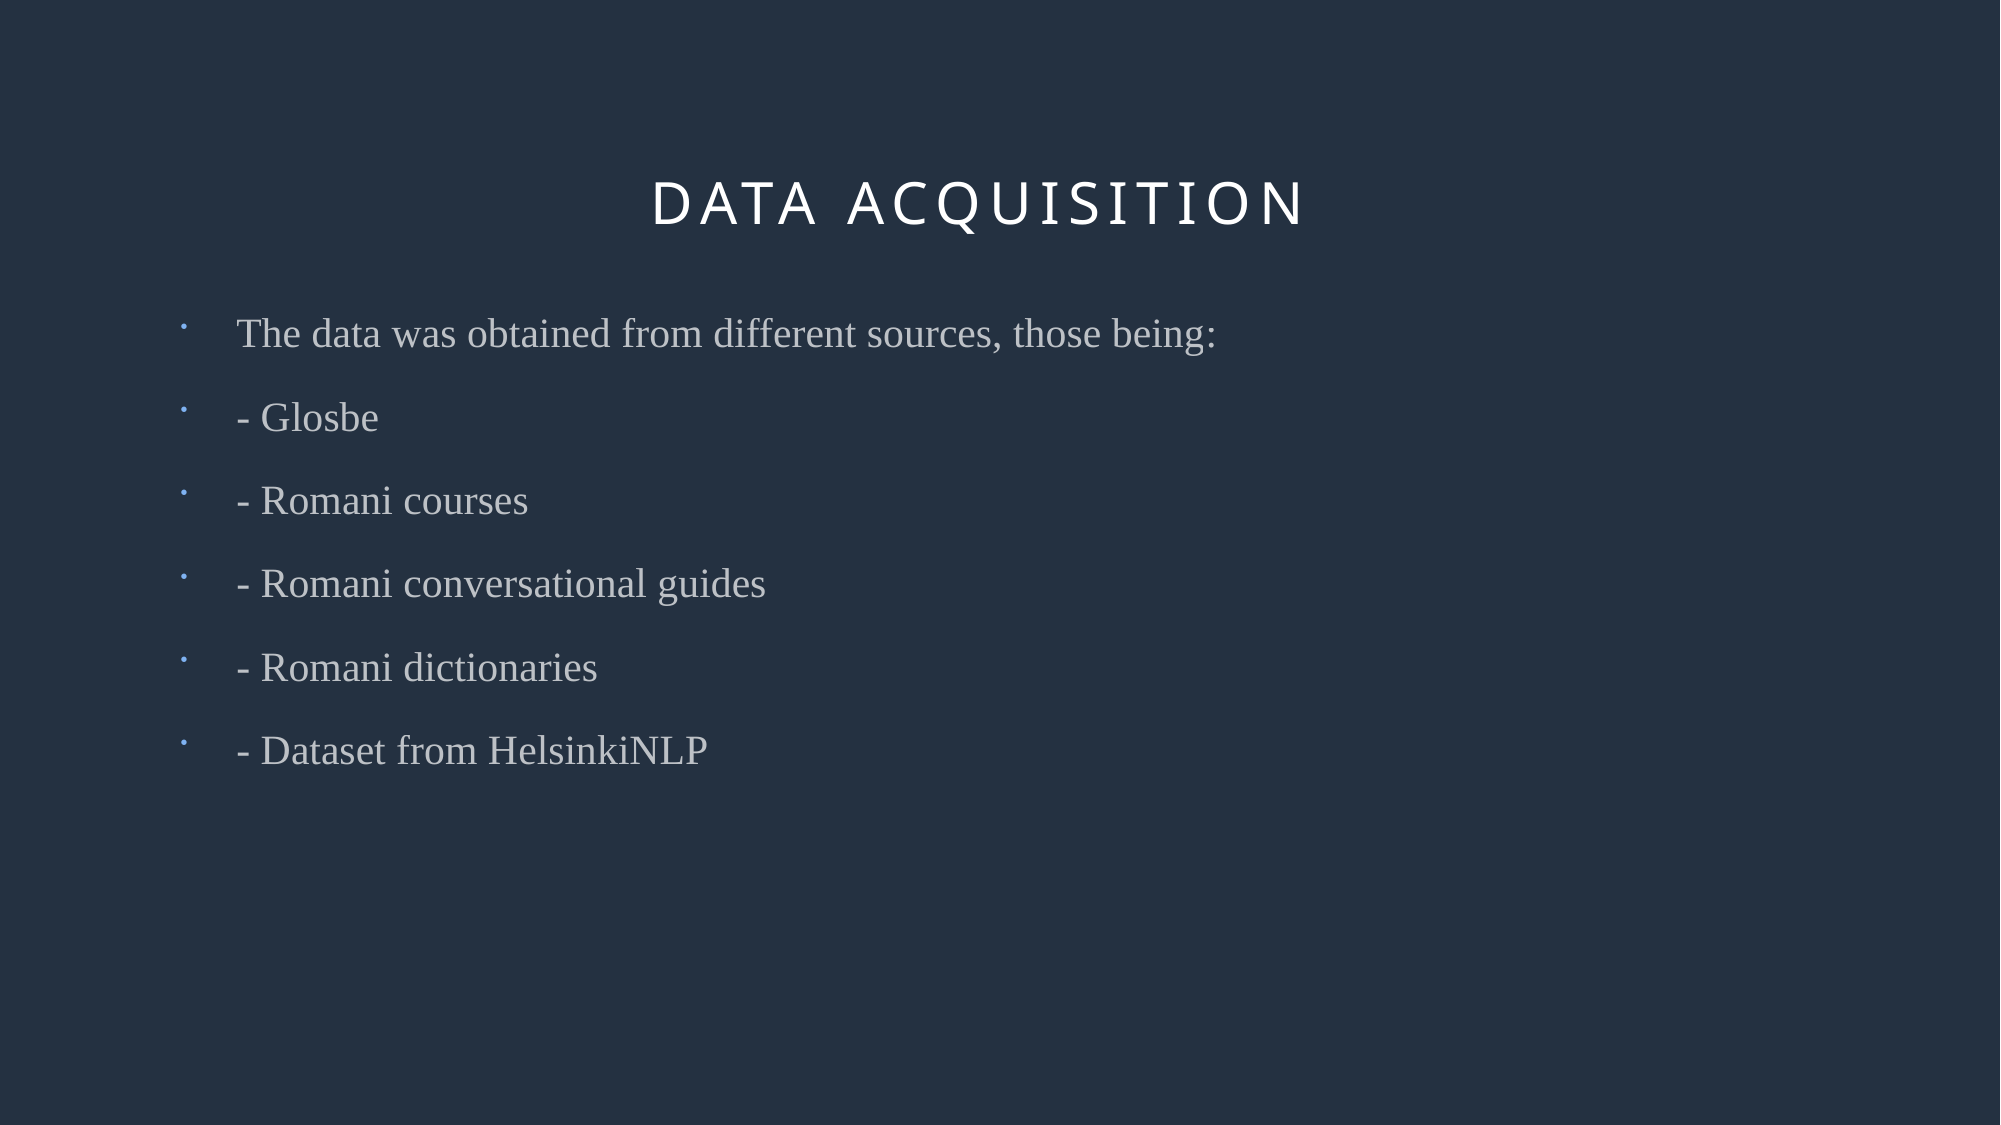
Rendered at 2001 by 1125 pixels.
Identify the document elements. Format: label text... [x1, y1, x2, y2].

title DATA ACQUISITION [177, 165, 1822, 274]
list The data was obtained from different sources, those being: - Glosbe - Romani courses - Romani conversational guides - Romani dictionaries - Dataset from HelsinkiNLP [177, 293, 1822, 947]
